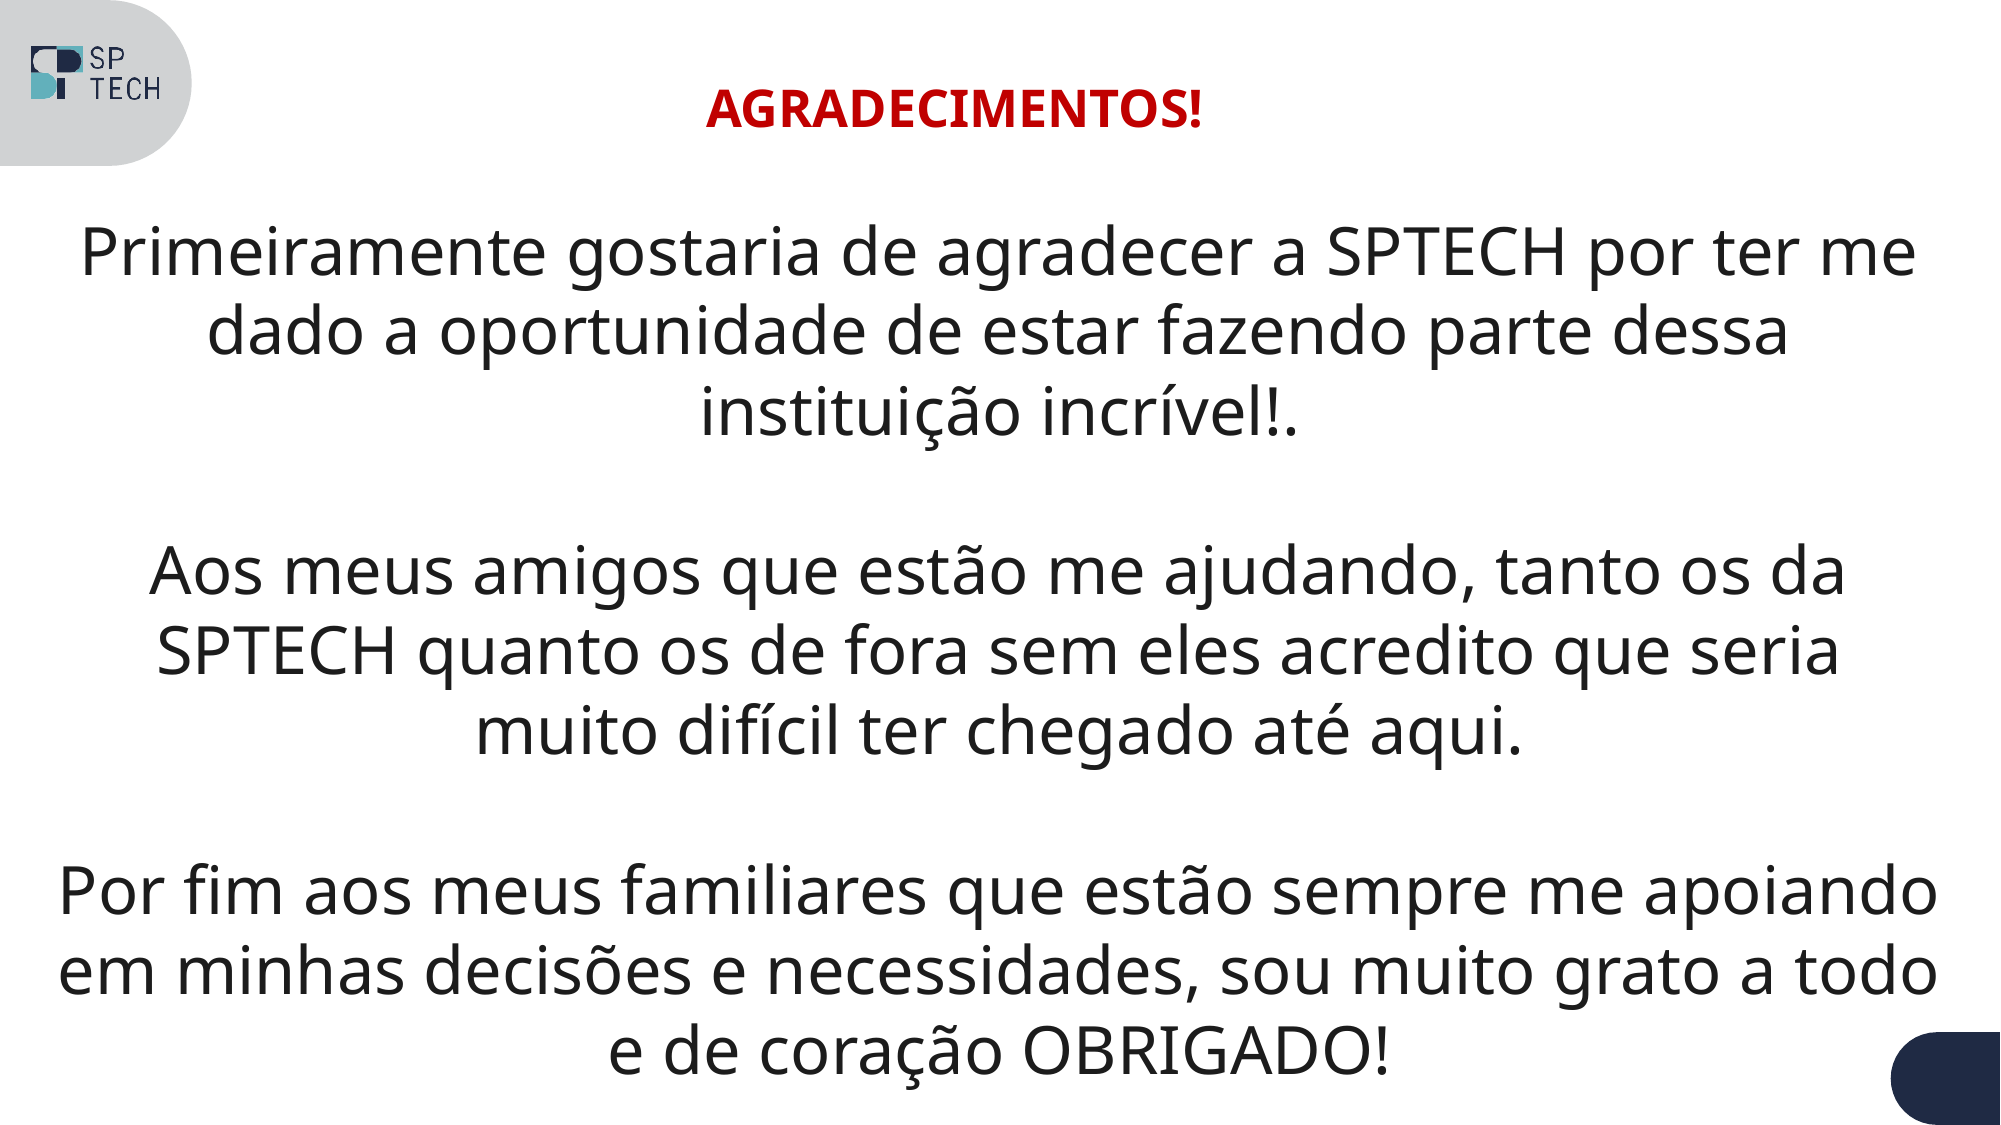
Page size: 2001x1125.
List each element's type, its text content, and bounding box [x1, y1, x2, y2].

list Primeiramente gostaria de agradecer a SPTECH por ter me dado a oportunidade de estar fazendo parte dessa instituição incrível!. Aos meus amigos que estão me ajudando, tanto os da SPTECH quanto os de fora sem eles acredito que seria muito difícil ter chegado até aqui. Por fim aos meus familiares que estão sempre me apoiando em minhas decisões e necessidades, sou muito grato a todo e de coração OBRIGADO! [57, 208, 1943, 1097]
picture [110, 77, 122, 99]
picture [109, 47, 124, 69]
picture [90, 46, 104, 69]
picture [31, 46, 83, 99]
title AGRADECIMENTOS! [706, 75, 1294, 139]
picture [127, 77, 141, 100]
picture [145, 77, 159, 99]
